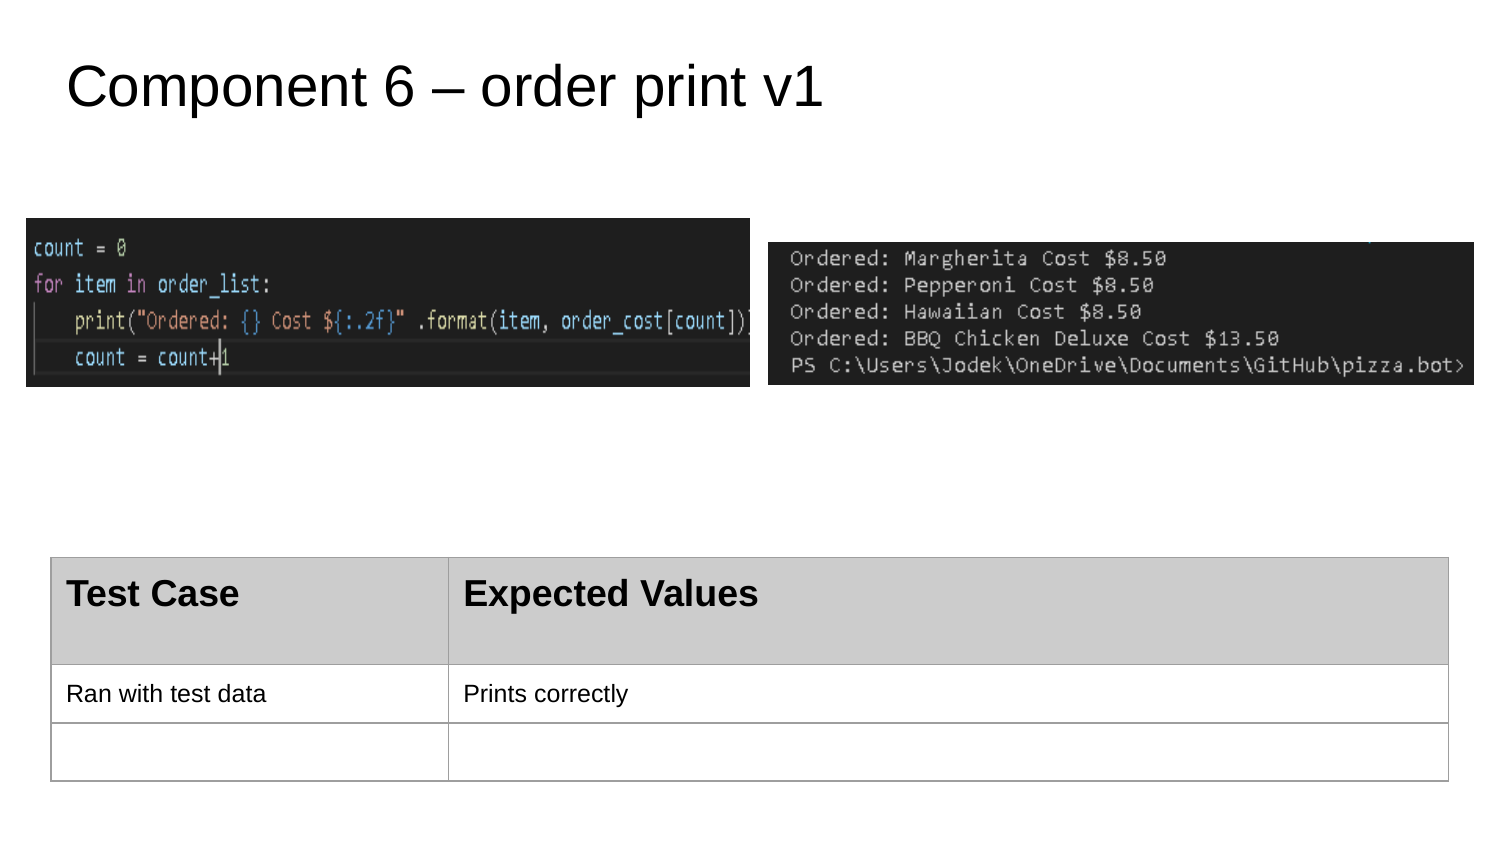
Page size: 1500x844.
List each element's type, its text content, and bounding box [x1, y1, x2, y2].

table_cell Prints correctly [449, 665, 1448, 722]
table_cell [449, 724, 1448, 780]
table_cell [52, 724, 448, 780]
table_header Test Case [52, 558, 448, 664]
picture [26, 218, 751, 387]
table_header Expected Values [449, 558, 1448, 664]
title Component 6 – order print v1 [51, 33, 1449, 128]
picture [768, 241, 1474, 385]
table_cell Ran with test data [52, 665, 448, 722]
